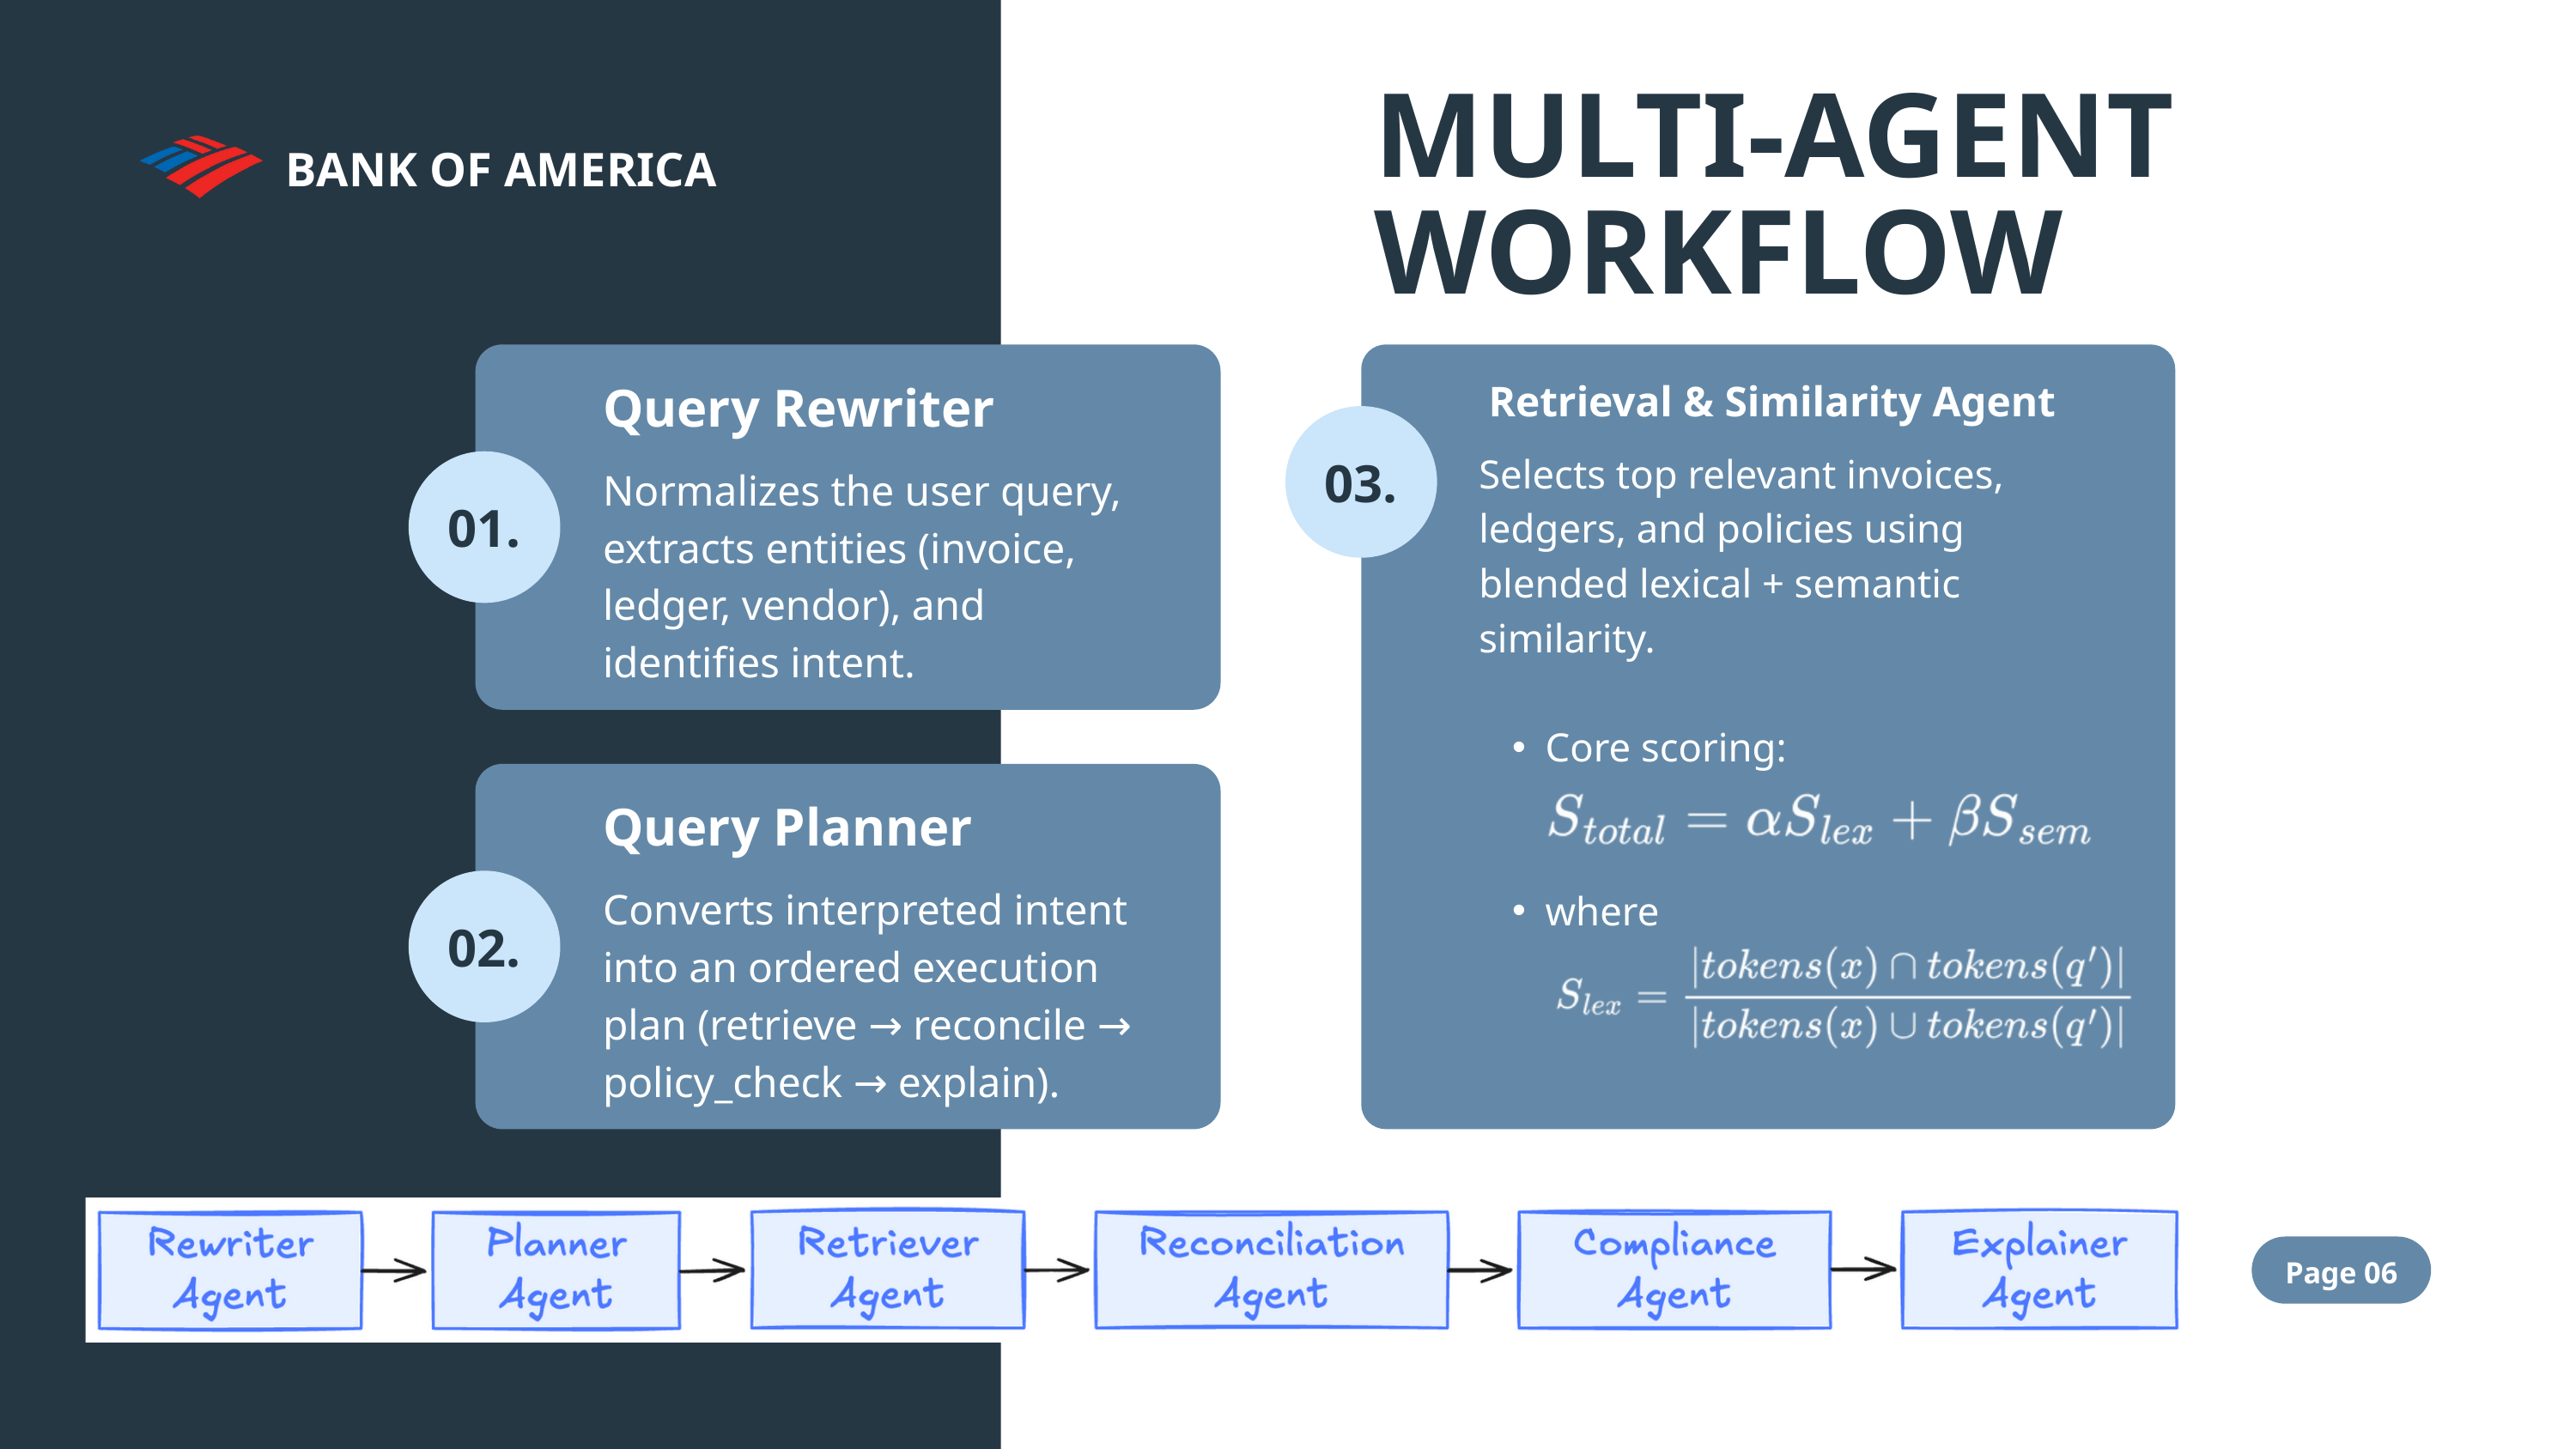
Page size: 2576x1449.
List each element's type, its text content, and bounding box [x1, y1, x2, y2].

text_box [0, 0, 1001, 1449]
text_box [475, 763, 1221, 1130]
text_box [408, 870, 561, 1023]
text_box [408, 451, 561, 603]
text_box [475, 344, 1221, 710]
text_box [1285, 405, 1437, 558]
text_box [1361, 344, 2176, 1130]
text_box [2251, 1236, 2432, 1304]
picture [1490, 739, 2194, 1107]
text_box MULTI-AGENT WORKFLOW [1374, 84, 2421, 318]
text_box [1003, 1197, 2191, 1343]
